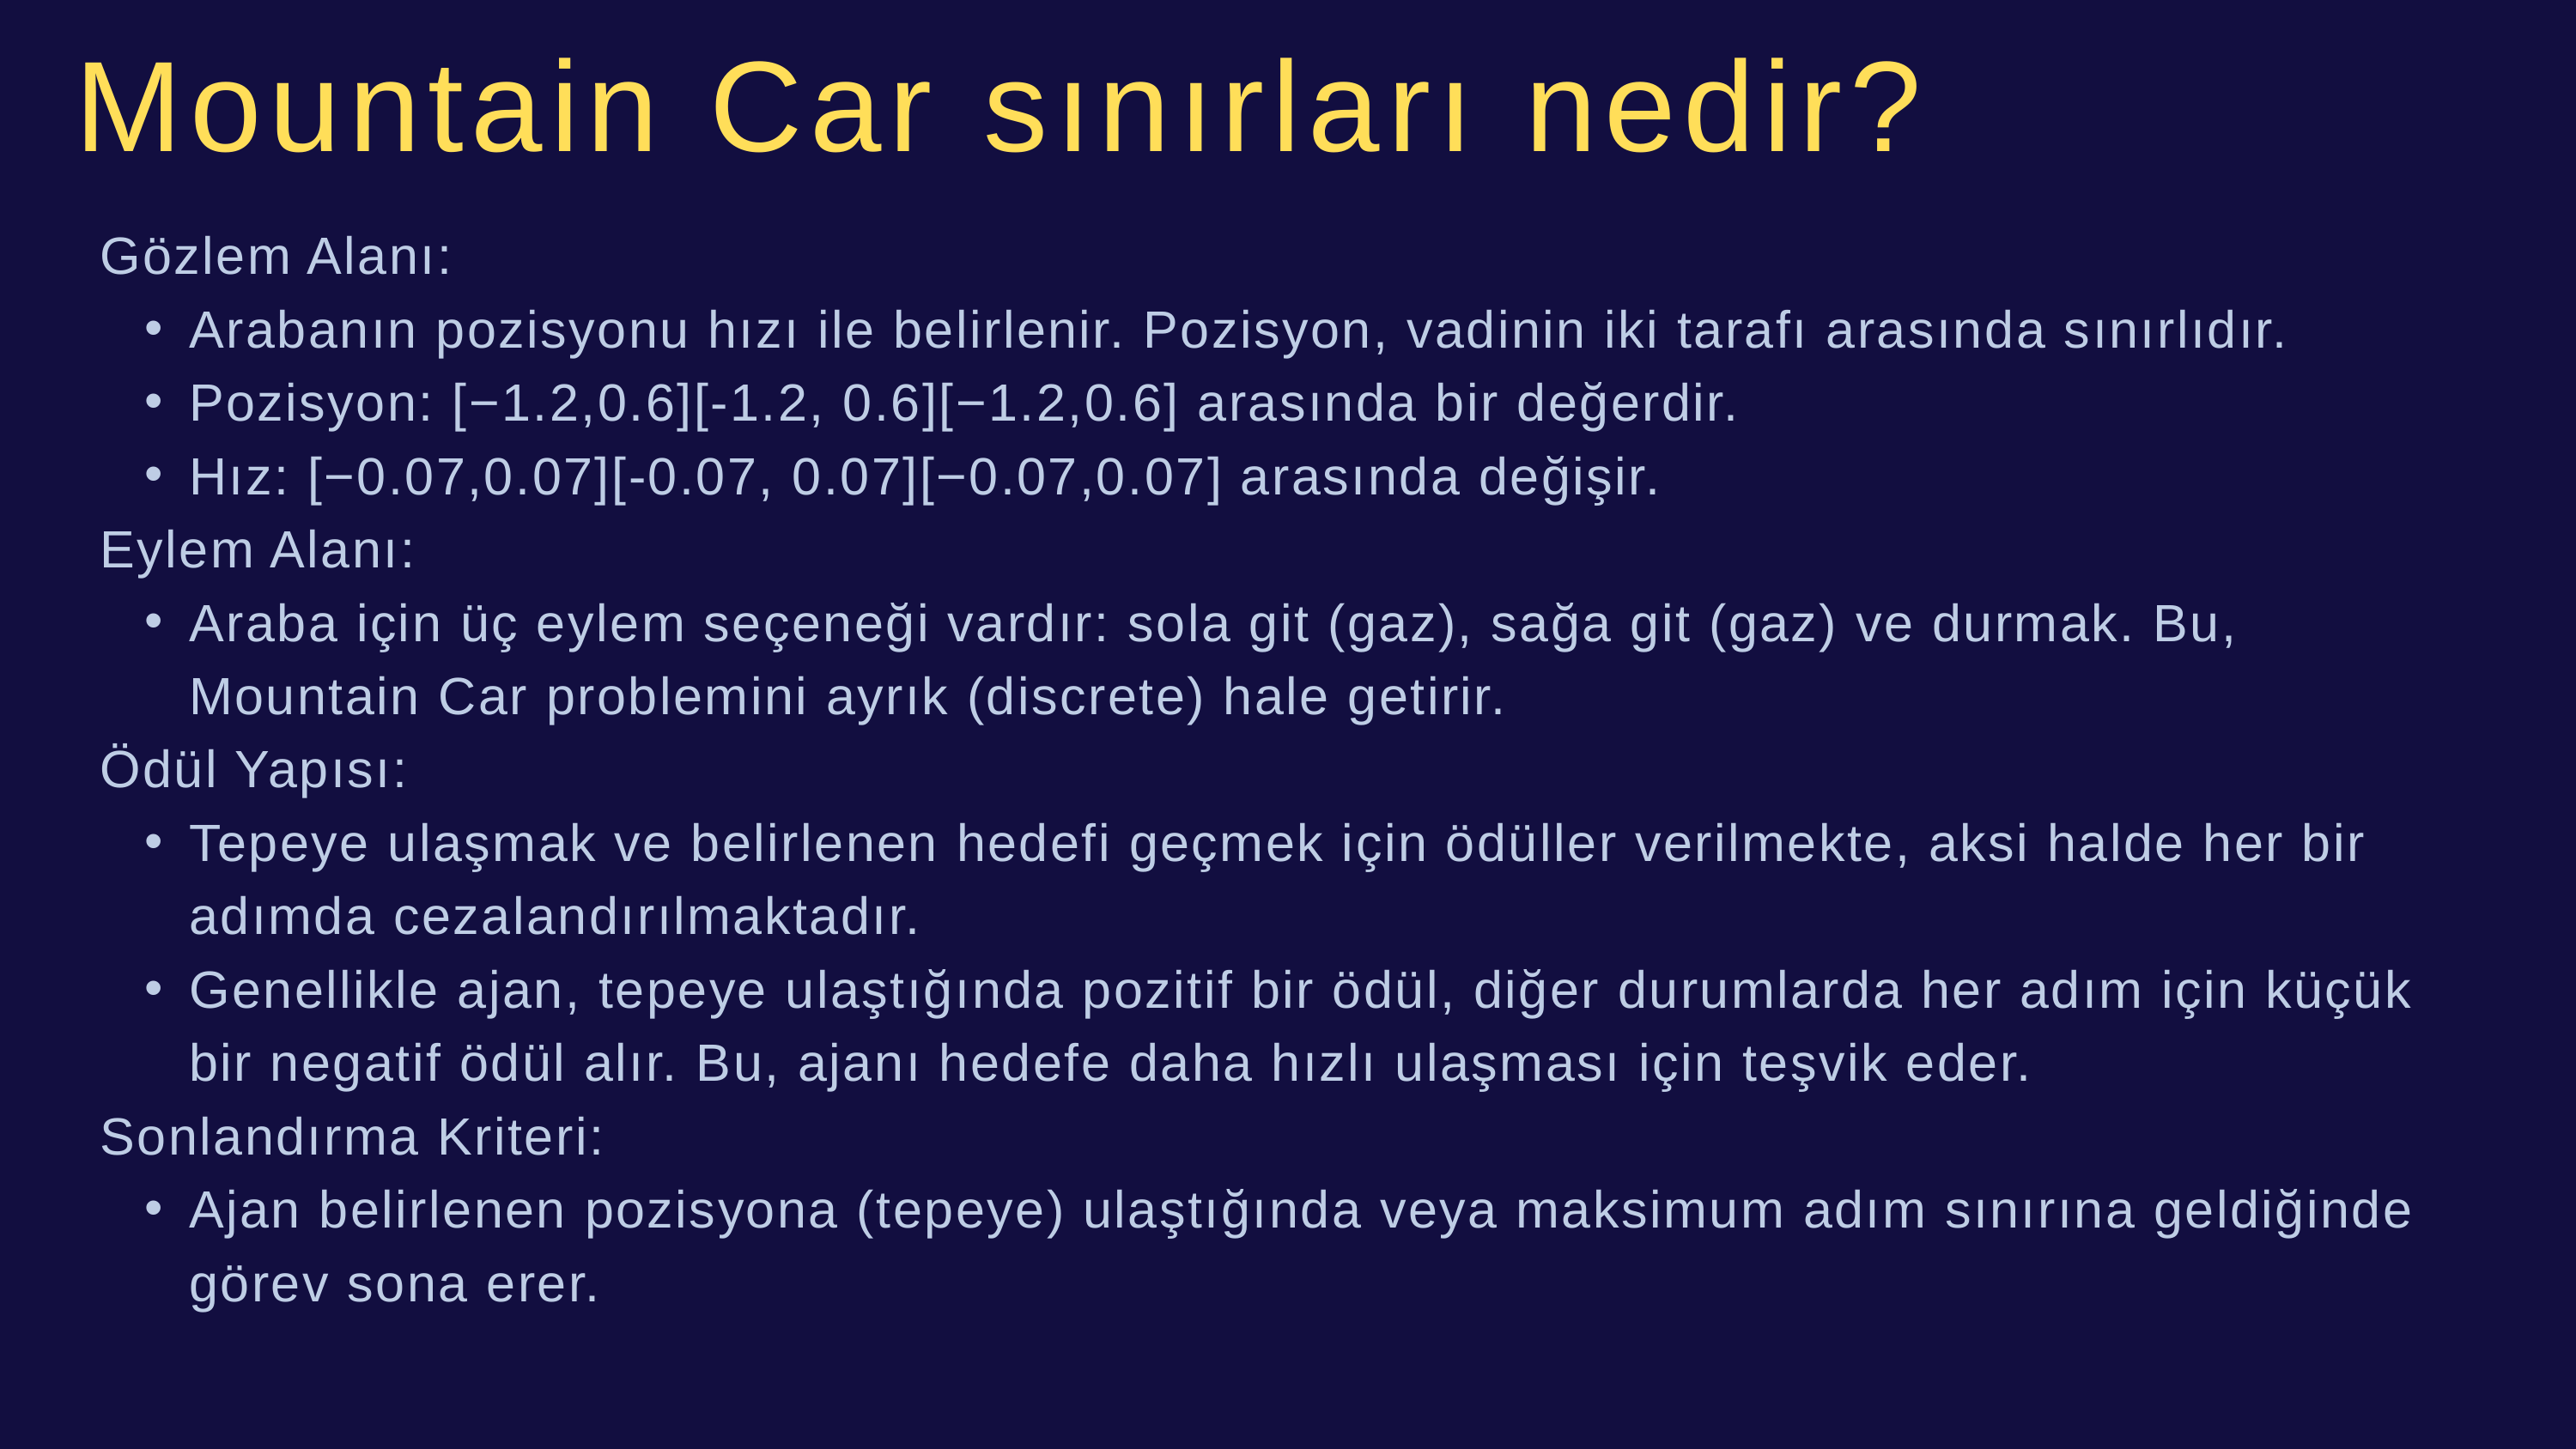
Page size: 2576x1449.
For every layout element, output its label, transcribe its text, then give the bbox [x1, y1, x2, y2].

text_box Mountain Car sınırları nedir? [0, 35, 2158, 319]
text_box Gözlem Alanı: Arabanın pozisyonu hızı ile belirlenir. Pozisyon, vadinin iki tarafı arasında sınırlıdır. Pozisyon: [−1.2,0.6][-1.2, 0.6][−1.2,0.6] arasında bir değerdir. Hız: [−0.07,0.07][-0.07, 0.07][−0.07,0.07] arasında değişir. Eylem Alanı: Araba için üç eylem seçeneği vardır: sola git (gaz), sağa git (gaz) ve durmak. Bu, Mountain Car problemini ayrık (discrete) hale getirir. Ödül Yapısı: Tepeye ulaşmak ve belirlenen hedefi geçmek için ödüller verilmekte, aksi halde her bir adımda cezalandırılmaktadır. Genellikle ajan, tepeye ulaştığında pozitif bir ödül, diğer durumlarda her adım için küçük bir negatif ödül alır. Bu, ajanı hedefe daha hızlı ulaşması için teşvik eder. Sonlandırma Kriteri: Ajan belirlenen pozisyona (tepeye) ulaştığında veya maksimum adım sınırına geldiğinde görev sona erer. [100, 211, 2476, 1449]
